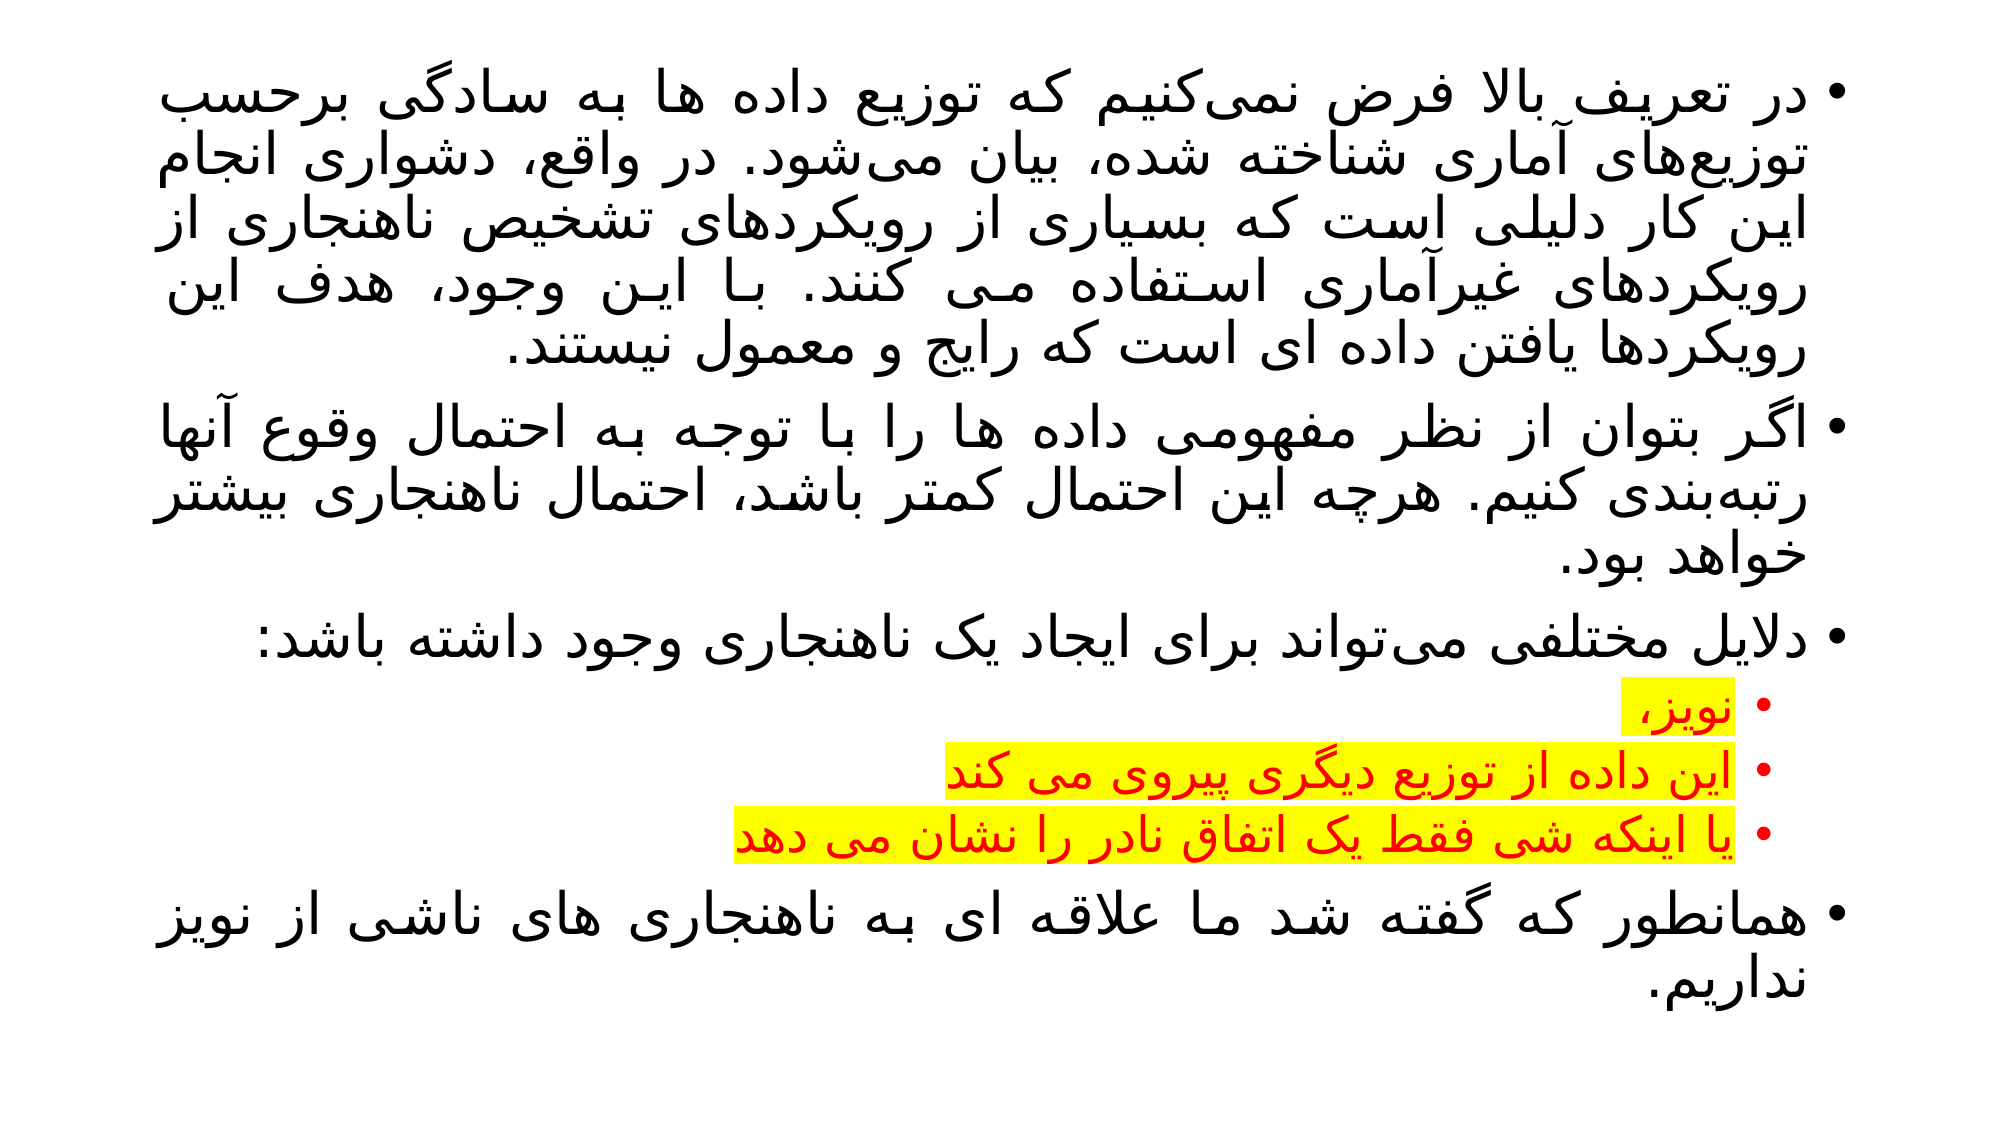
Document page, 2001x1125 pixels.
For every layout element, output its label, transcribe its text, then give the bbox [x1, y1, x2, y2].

list در تعریف بالا فرض نمی‌کنیم که توزیع داده ها به سادگی برحسب توزیع‌های آماری شناخته شده، بیان می‌شود. در واقع، دشواری انجام این کار دلیلی است که بسیاری از رویکردهای تشخیص ناهنجاری از رویکردهای غیرآماری استفاده می کنند. با این وجود، هدف این رویکردها یافتن داده ای است که رایج و معمول نیستند. اگر بتوان از نظر مفهومی داده ها را با توجه به احتمال وقوع آنها رتبه‌بندی کنیم. هرچه این احتمال کمتر باشد، احتمال ناهنجاری بیشتر خواهد بود. دلایل مختلفی می‌تواند برای ایجاد یک ناهنجاری وجود داشته باشد: نویز، این داده از توزیع دیگری پیروی می کند یا اینکه شی فقط یک اتفاق نادر را نشان می دهد همانطور که گفته شد ما علاقه ای به ناهنجاری های ناشی از نویز نداریم. [137, 54, 1863, 1014]
